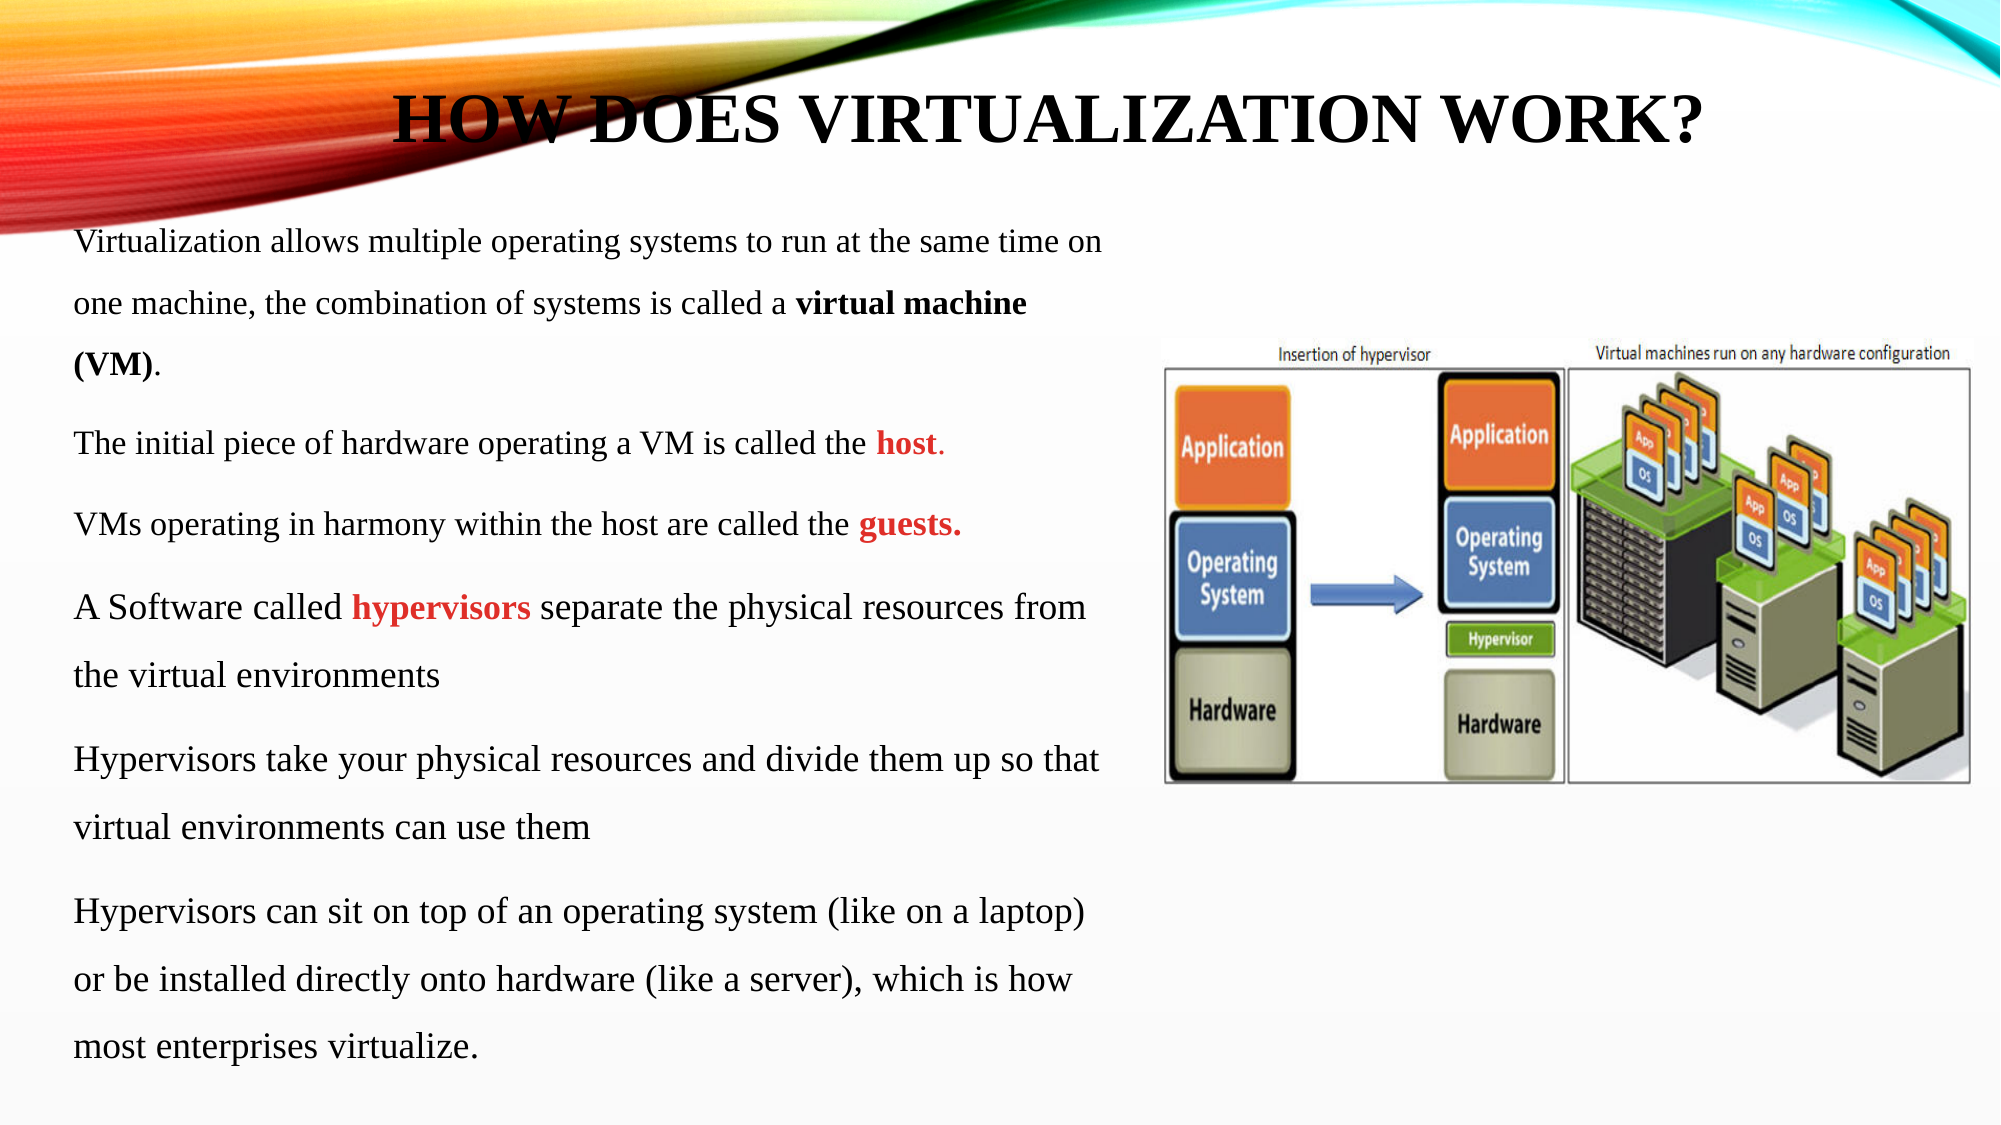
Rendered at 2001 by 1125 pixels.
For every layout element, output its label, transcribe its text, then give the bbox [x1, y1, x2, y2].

picture [1161, 338, 1974, 787]
title How does virtualization work? [225, 22, 1875, 166]
list Virtualization allows multiple operating systems to run at the same time on one machine, the combination of systems is called a virtual machine (VM). The initial piece of hardware operating a VM is called the host. VMs operating in harmony within the host are called the guests. A Software called hypervisors separate the physical resources from the virtual environments Hypervisors take your physical resources and divide them up so that virtual environments can use them Hypervisors can sit on top of an operating system (like on a laptop) or be installed directly onto hardware (like a server), which is how most enterprises virtualize. [58, 190, 1139, 1078]
picture [0, 0, 2000, 237]
